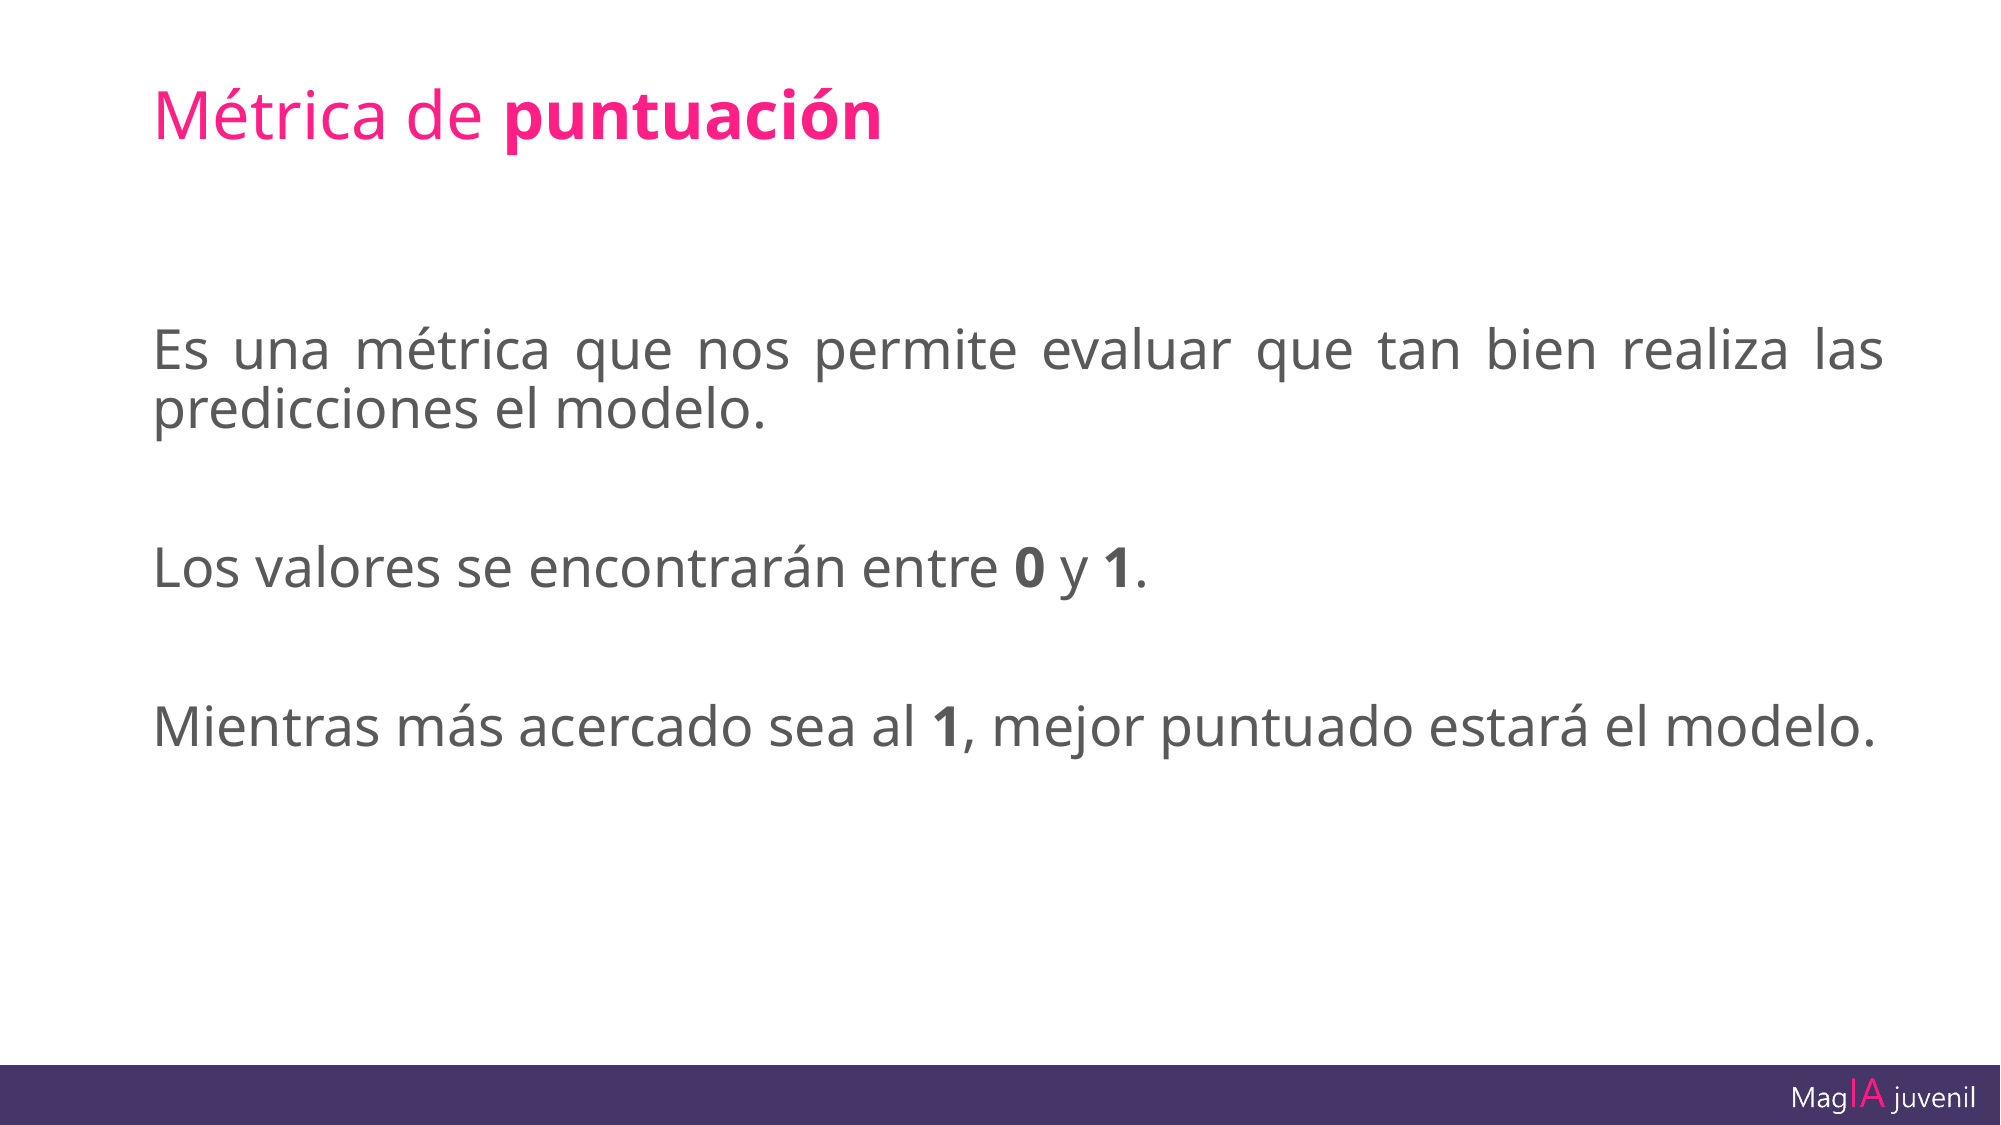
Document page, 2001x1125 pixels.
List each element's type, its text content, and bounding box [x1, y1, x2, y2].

title Métrica de puntuación [137, 59, 1863, 177]
text_box Es una métrica que nos permite evaluar que tan bien realiza las predicciones el modelo. Los valores se encontrarán entre 0 y 1. Mientras más acercado sea al 1, mejor puntuado estará el modelo. [137, 313, 1902, 811]
picture [1787, 1068, 1977, 1123]
